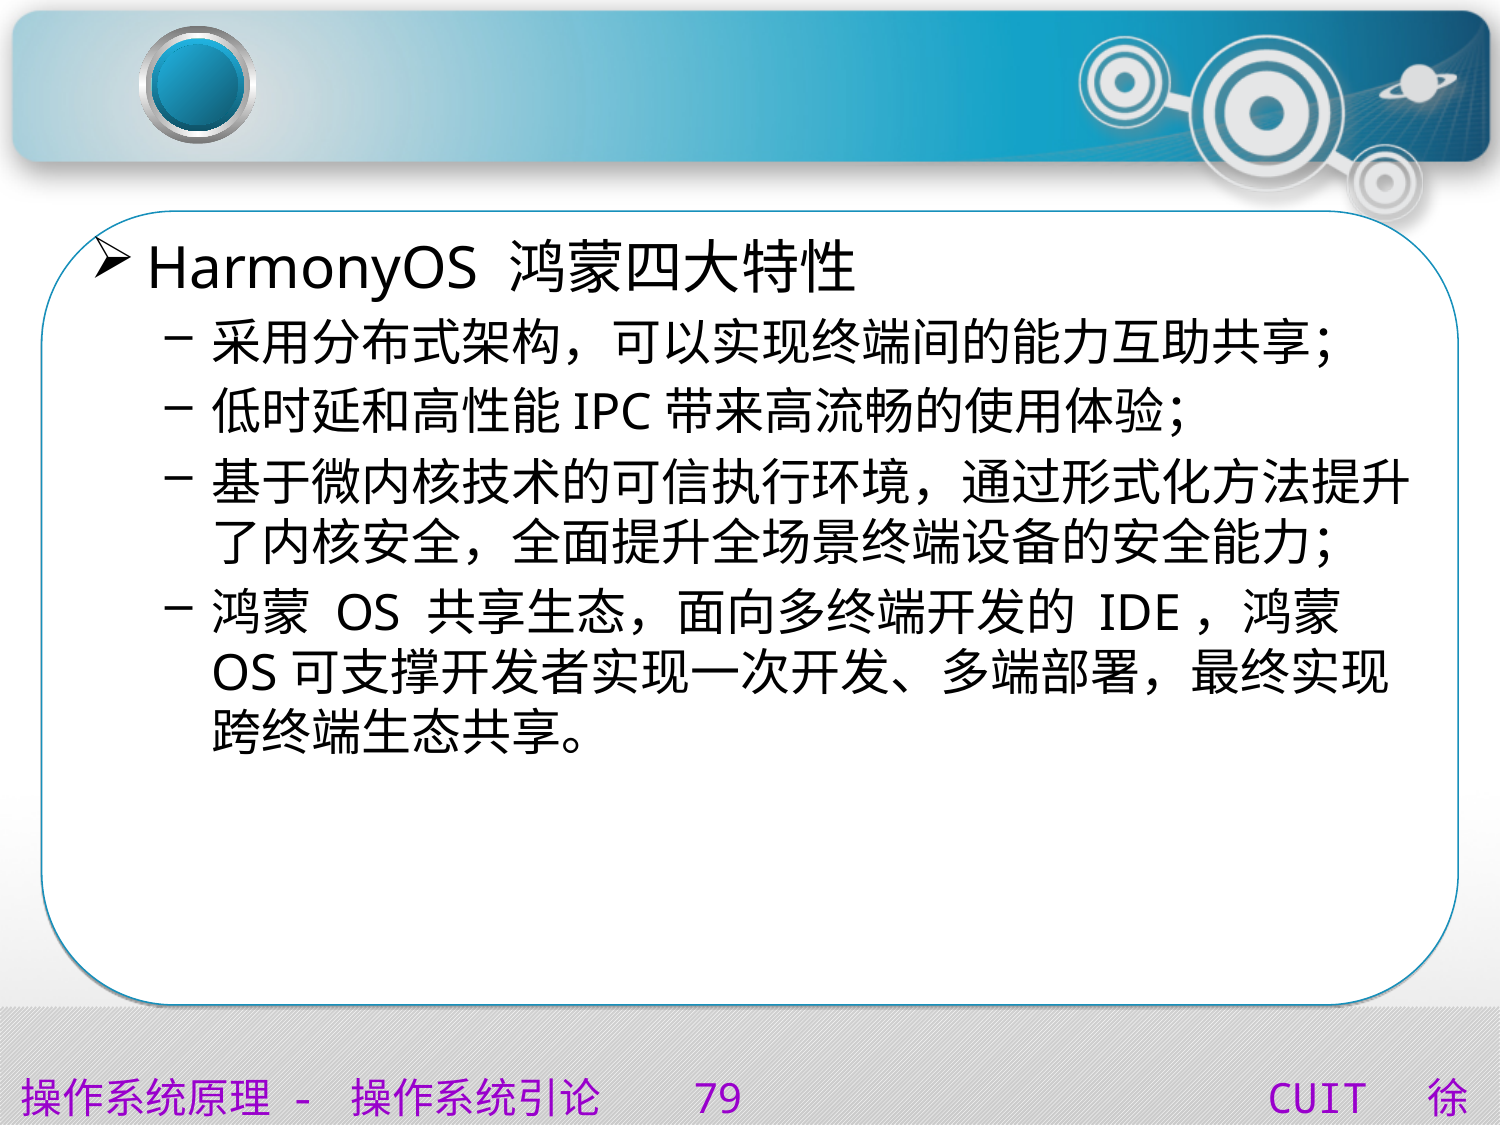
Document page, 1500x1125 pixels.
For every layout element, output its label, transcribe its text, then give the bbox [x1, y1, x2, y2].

picture [0, 0, 1500, 1006]
text_box [112, 337, 1400, 413]
list HarmonyOS 鸿蒙四大特性 采用分布式架构，可以实现终端间的能力互助共享； 低时延和高性能IPC带来高流畅的使用体验； 基于微内核技术的可信执行环境，通过形式化方法提升了内核安全，全面提升全场景终端设备的安全能力； 鸿蒙 OS 共享生态，面向多终端开发的 IDE，鸿蒙OS可支撑开发者实现一次开发、多端部署，最终实现跨终端生态共享。 [75, 222, 1427, 1005]
